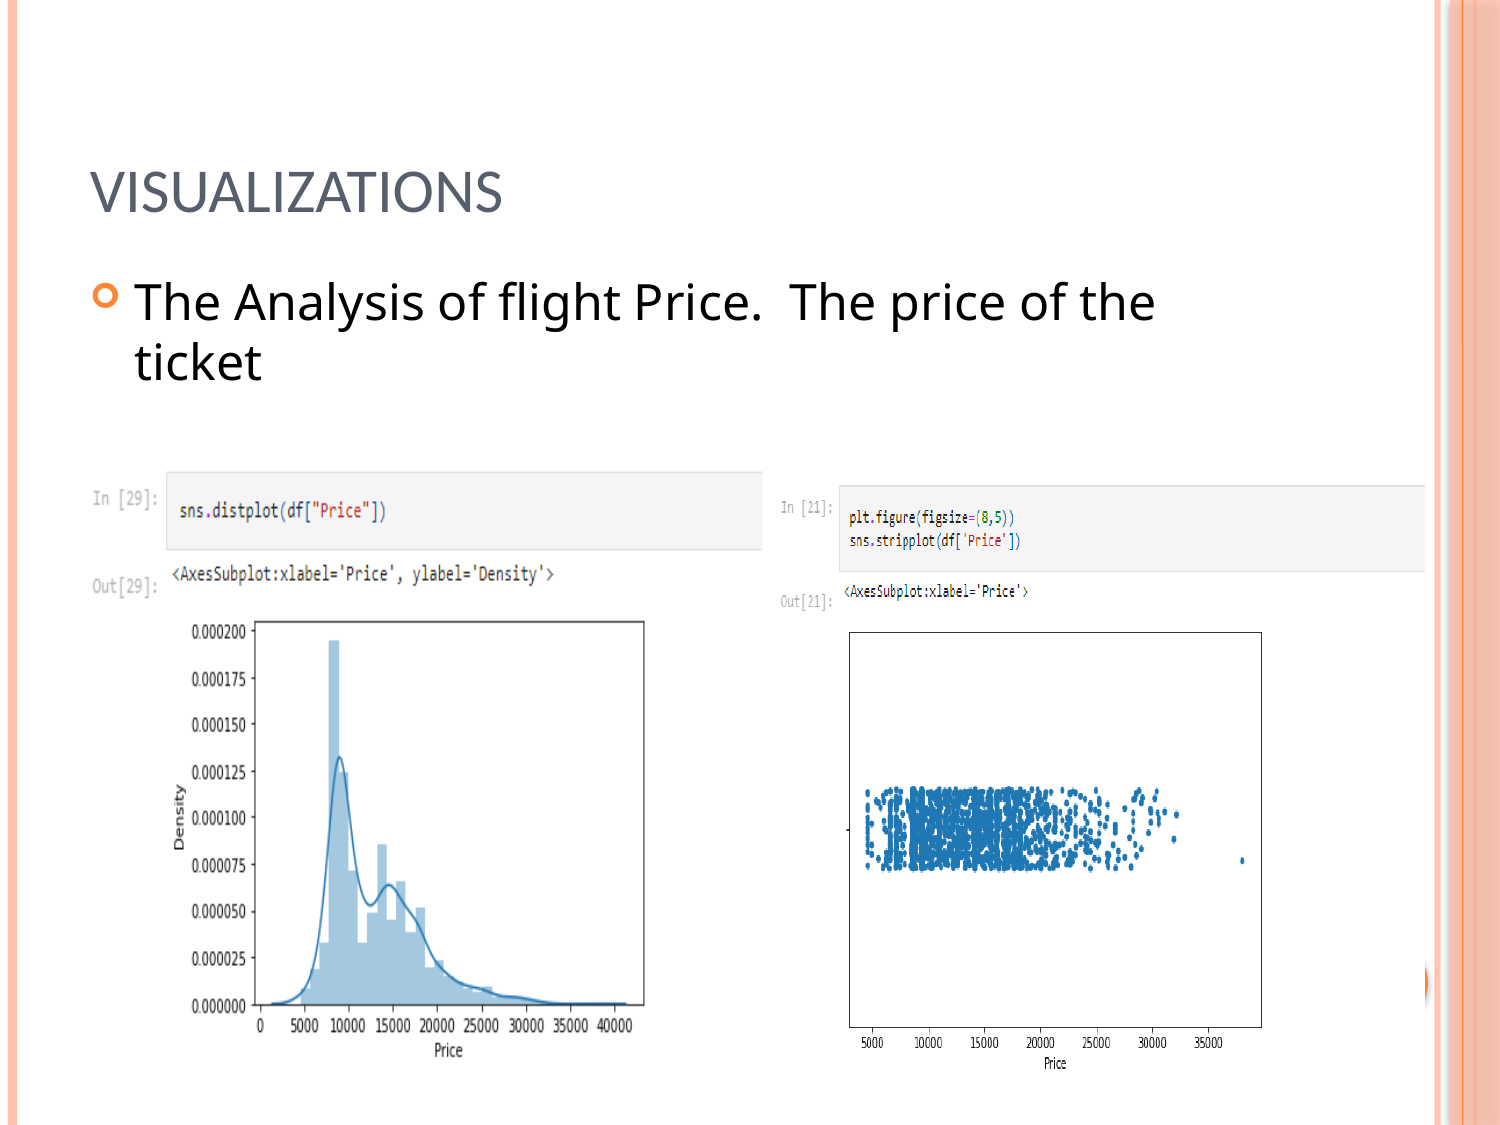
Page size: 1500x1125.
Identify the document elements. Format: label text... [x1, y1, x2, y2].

list The Analysis of flight Price. The price of the ticket [75, 262, 1300, 471]
picture [61, 449, 1426, 1088]
title Visualizations [75, 45, 1300, 233]
